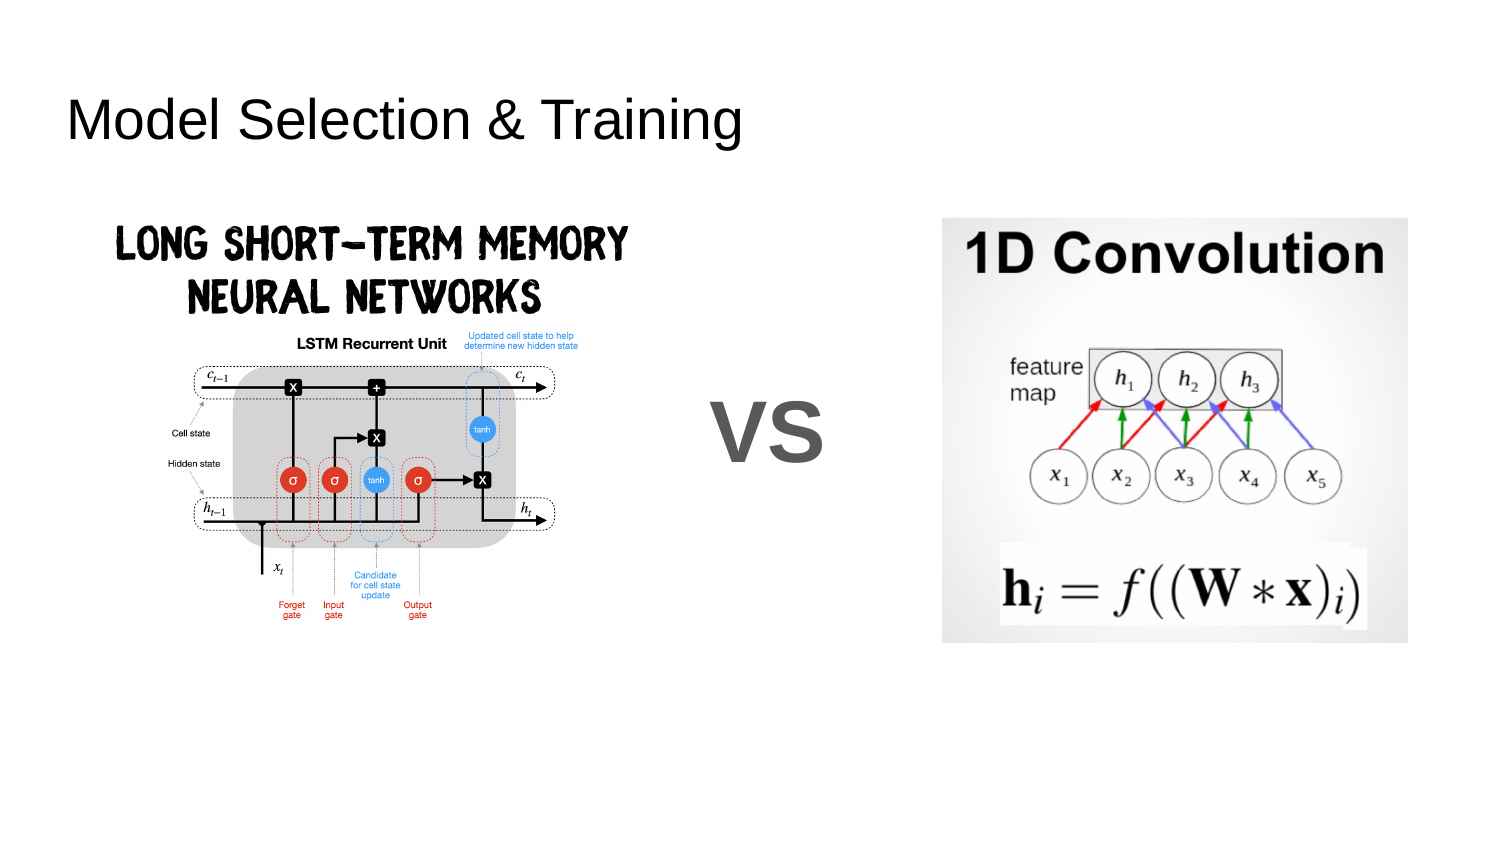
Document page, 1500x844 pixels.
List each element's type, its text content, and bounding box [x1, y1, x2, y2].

picture [942, 201, 1409, 659]
title Model Selection & Training [51, 72, 1449, 167]
text_box VS [694, 359, 857, 501]
picture [91, 184, 652, 655]
